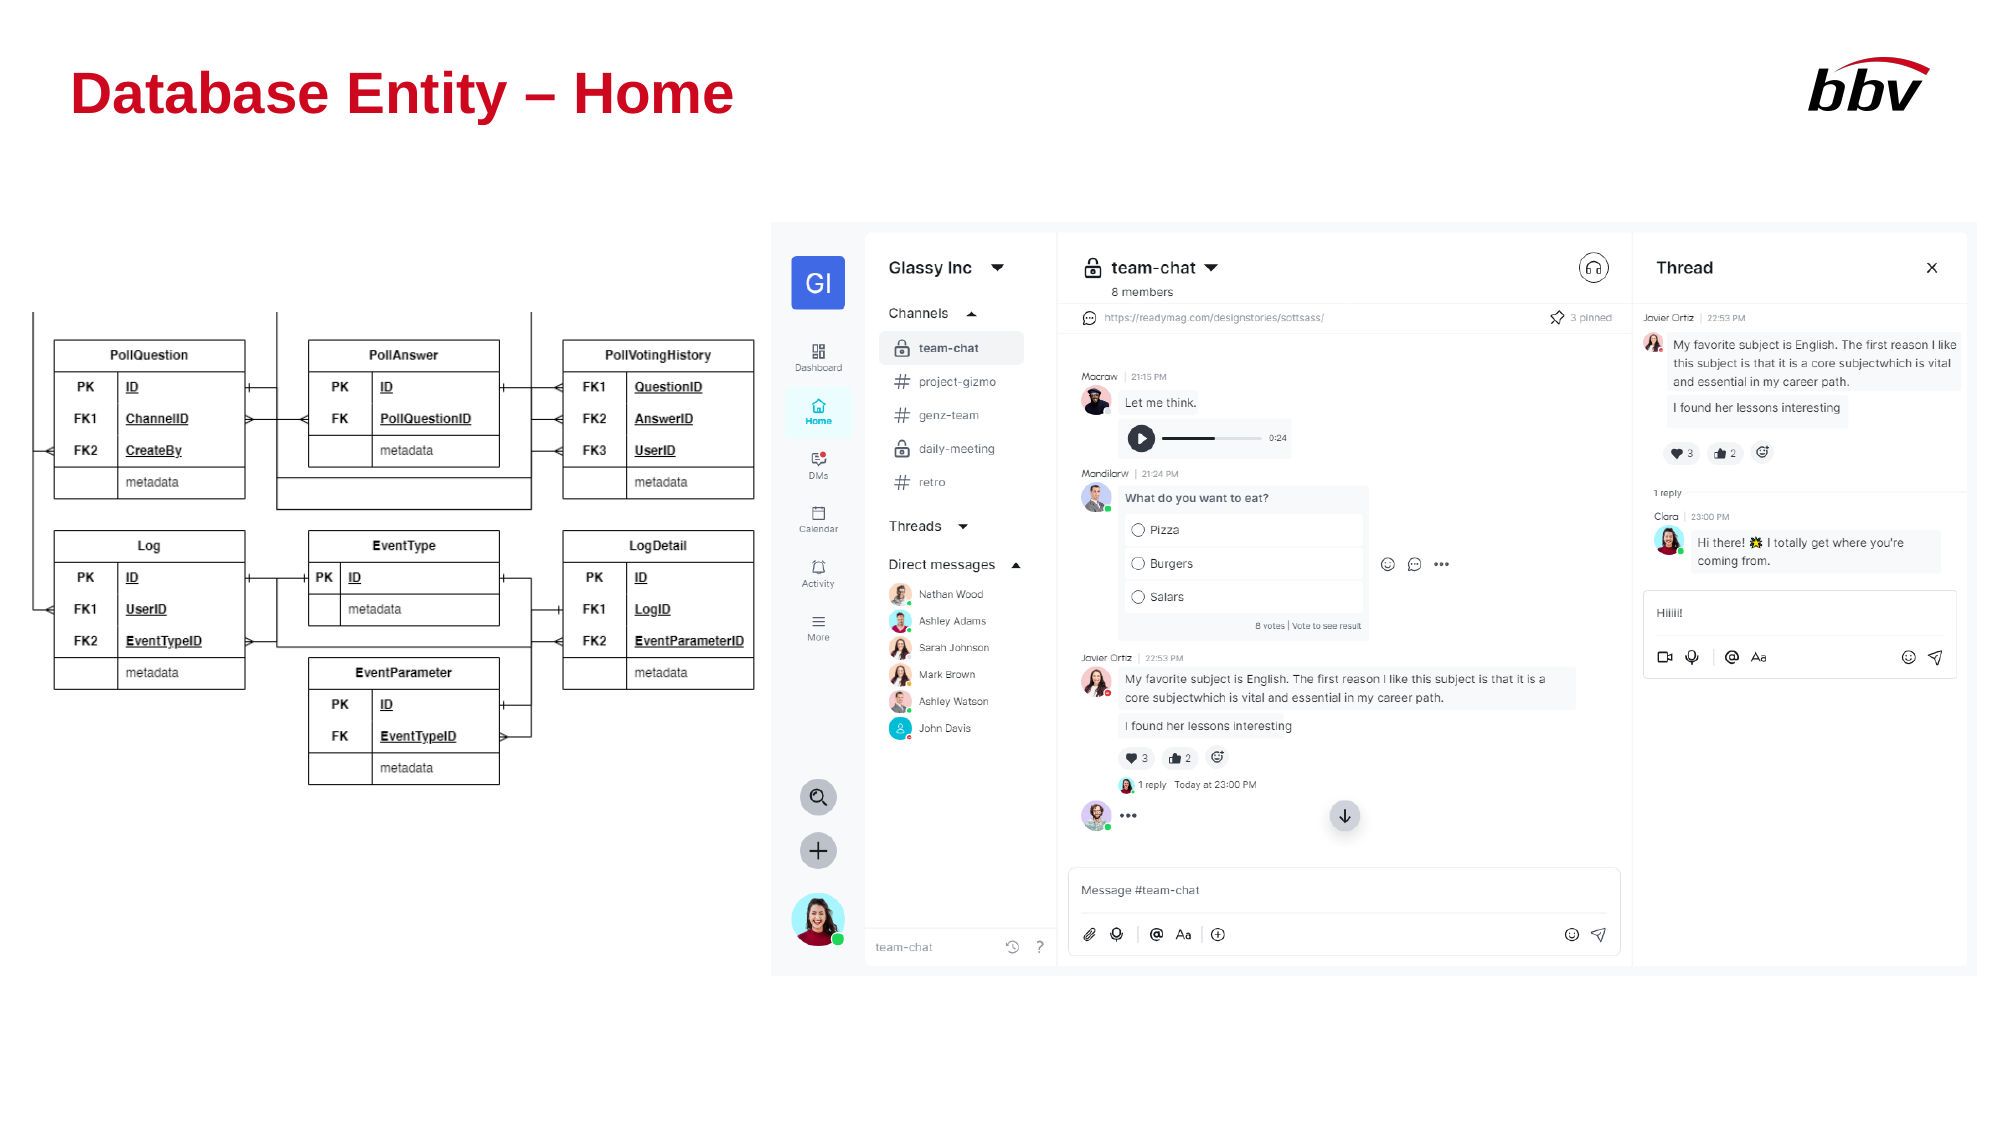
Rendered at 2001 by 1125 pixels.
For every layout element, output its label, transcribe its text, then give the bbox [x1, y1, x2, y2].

title Database Entity – Home [70, 0, 1666, 181]
picture [13, 222, 1977, 976]
picture [1808, 57, 1930, 111]
